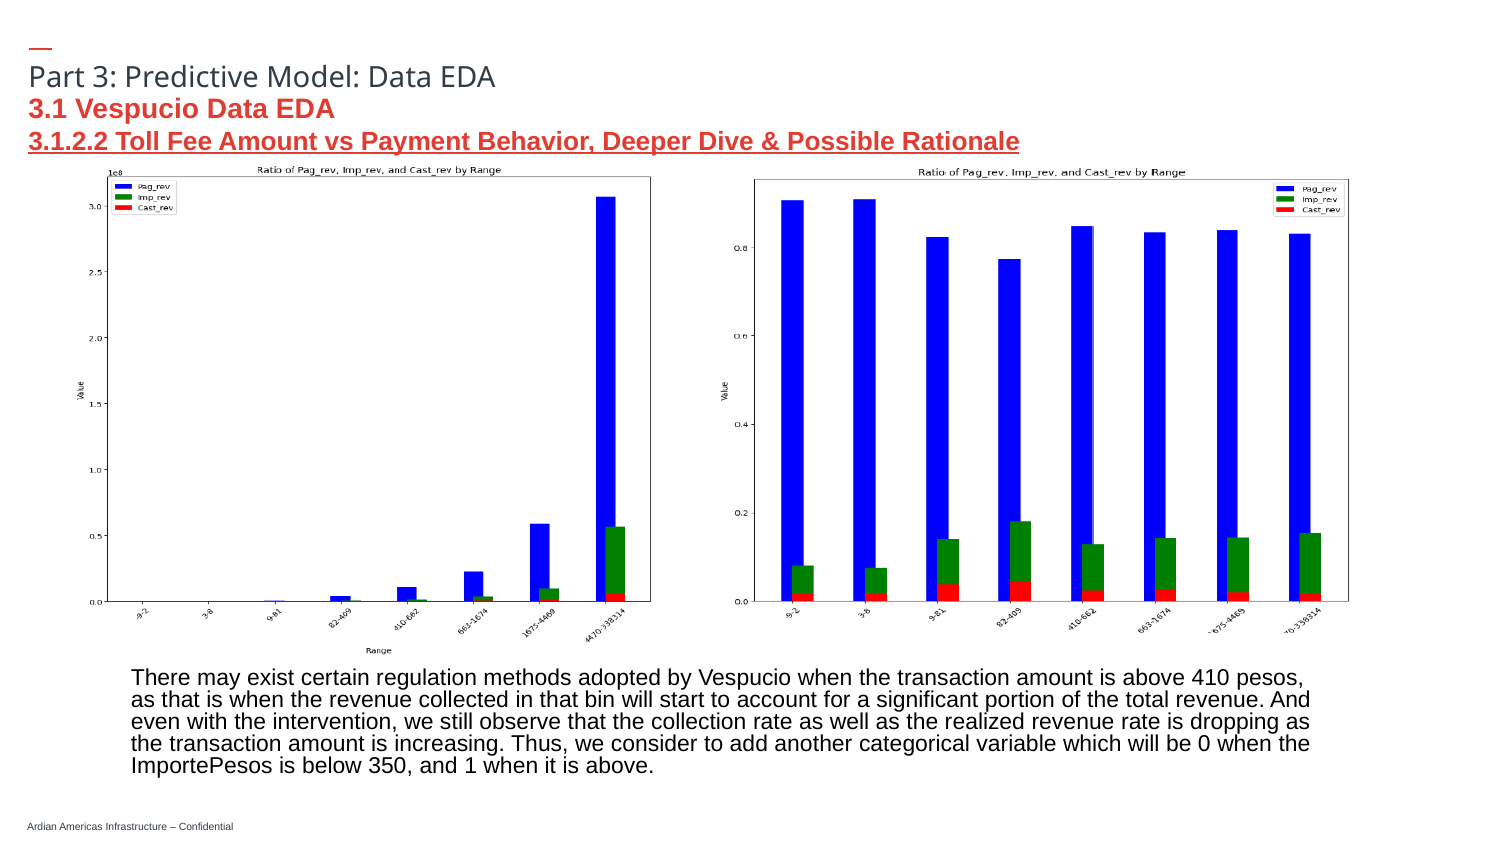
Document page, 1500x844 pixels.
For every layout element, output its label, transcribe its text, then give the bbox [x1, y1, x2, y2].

picture [708, 164, 1361, 633]
list 3.1.2.2 Toll Fee Amount vs Payment Behavior, Deeper Dive & Possible Rationale [28, 119, 1141, 165]
text_box There may exist certain regulation methods adopted by Vespucio when the transaction amount is above 410 pesos, as that is when the revenue collected in that bin will start to account for a significant portion of the total revenue. And even with the intervention, we still observe that the collection rate as well as the realized revenue rate is dropping as the transaction amount is increasing. Thus, we consider to add another categorical variable which will be 0 when the ImportePesos is below 350, and 1 when it is above. [115, 652, 1345, 793]
title Part 3: Predictive Model: Data EDA [28, 55, 1400, 101]
list 3.1 Vespucio Data EDA [28, 87, 733, 119]
picture [69, 164, 656, 658]
